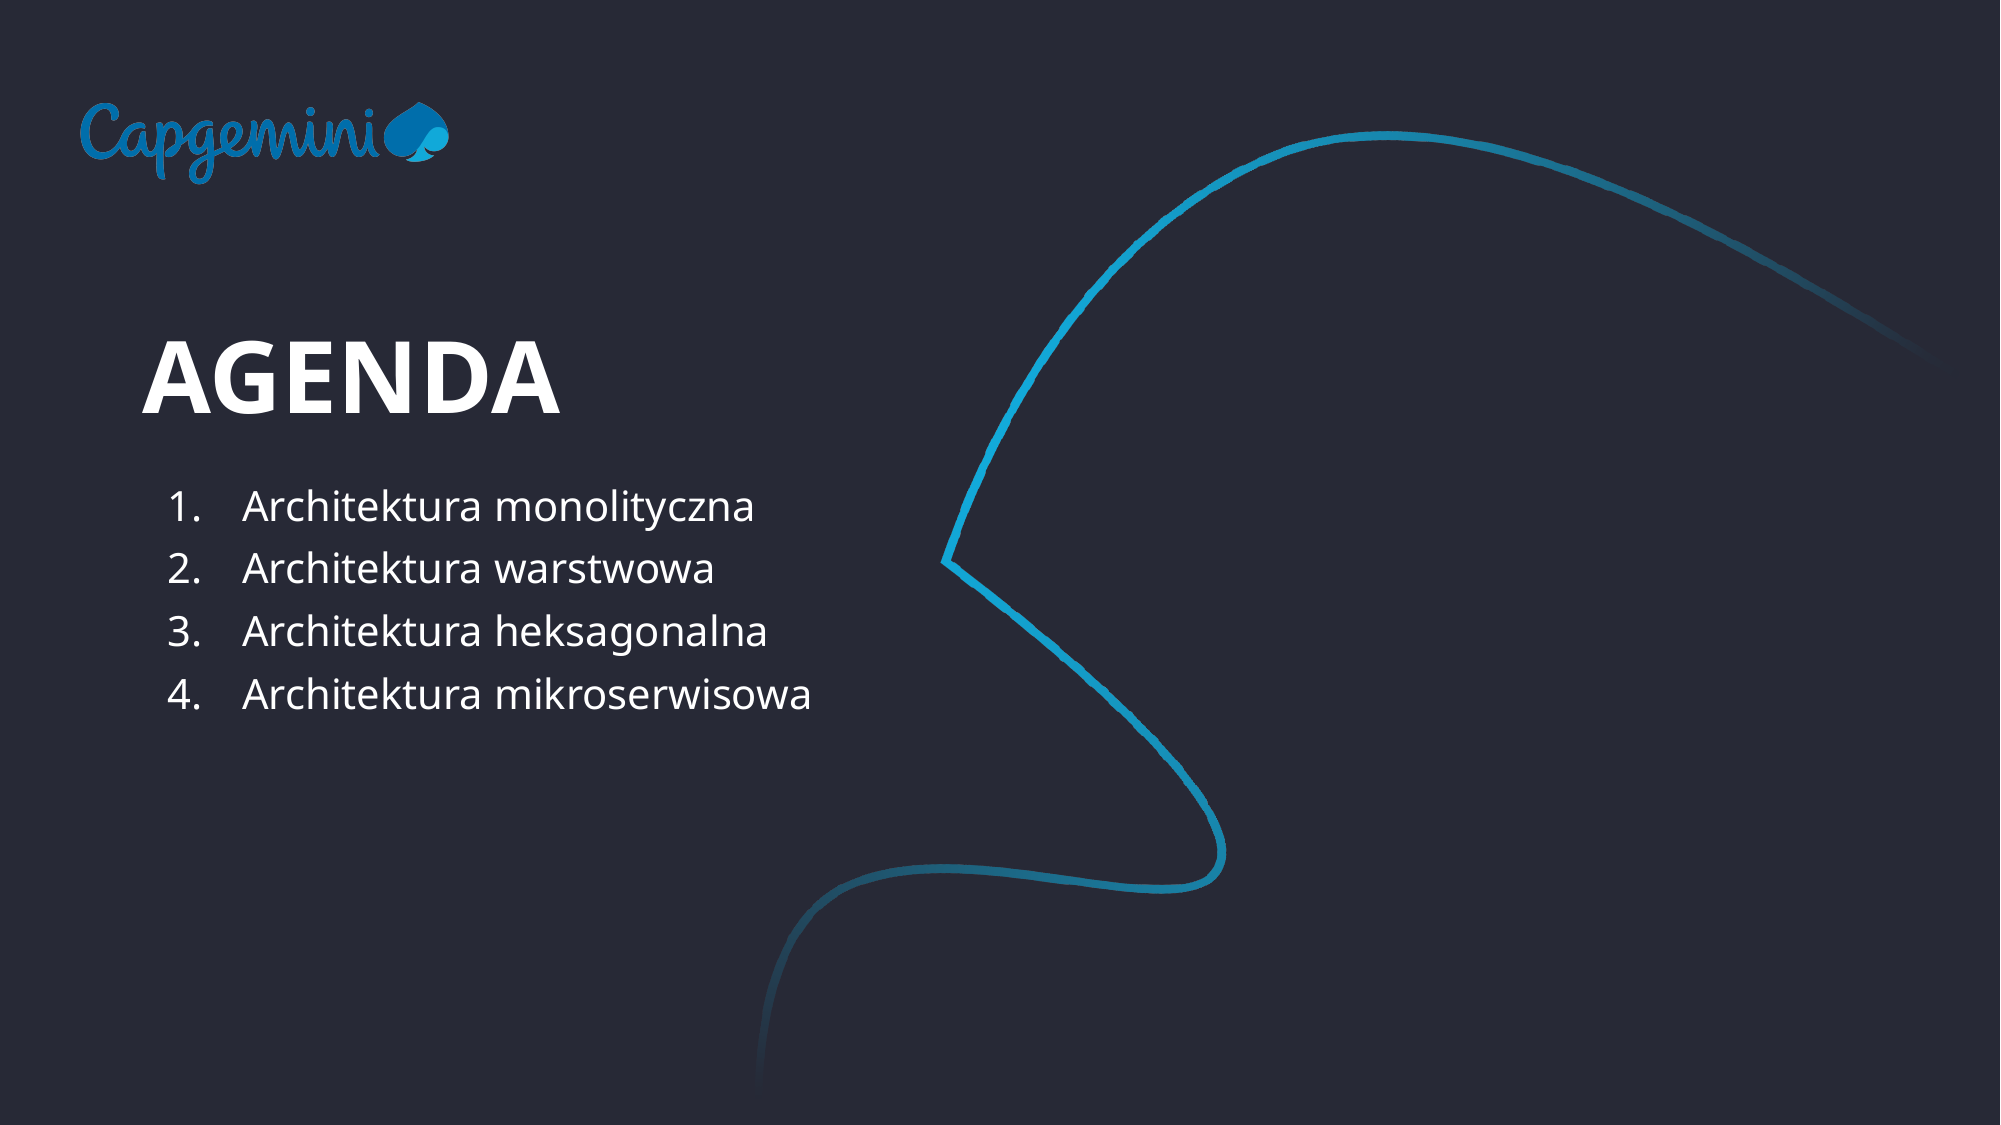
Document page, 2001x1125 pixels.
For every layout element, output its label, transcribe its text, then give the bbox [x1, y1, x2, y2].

subtitle Architektura monolityczna Architektura warstwowa Architektura heksagonalna Architektura mikroserwisowa [161, 479, 400, 720]
title Agenda [136, 326, 424, 436]
picture [16, 0, 2000, 1125]
